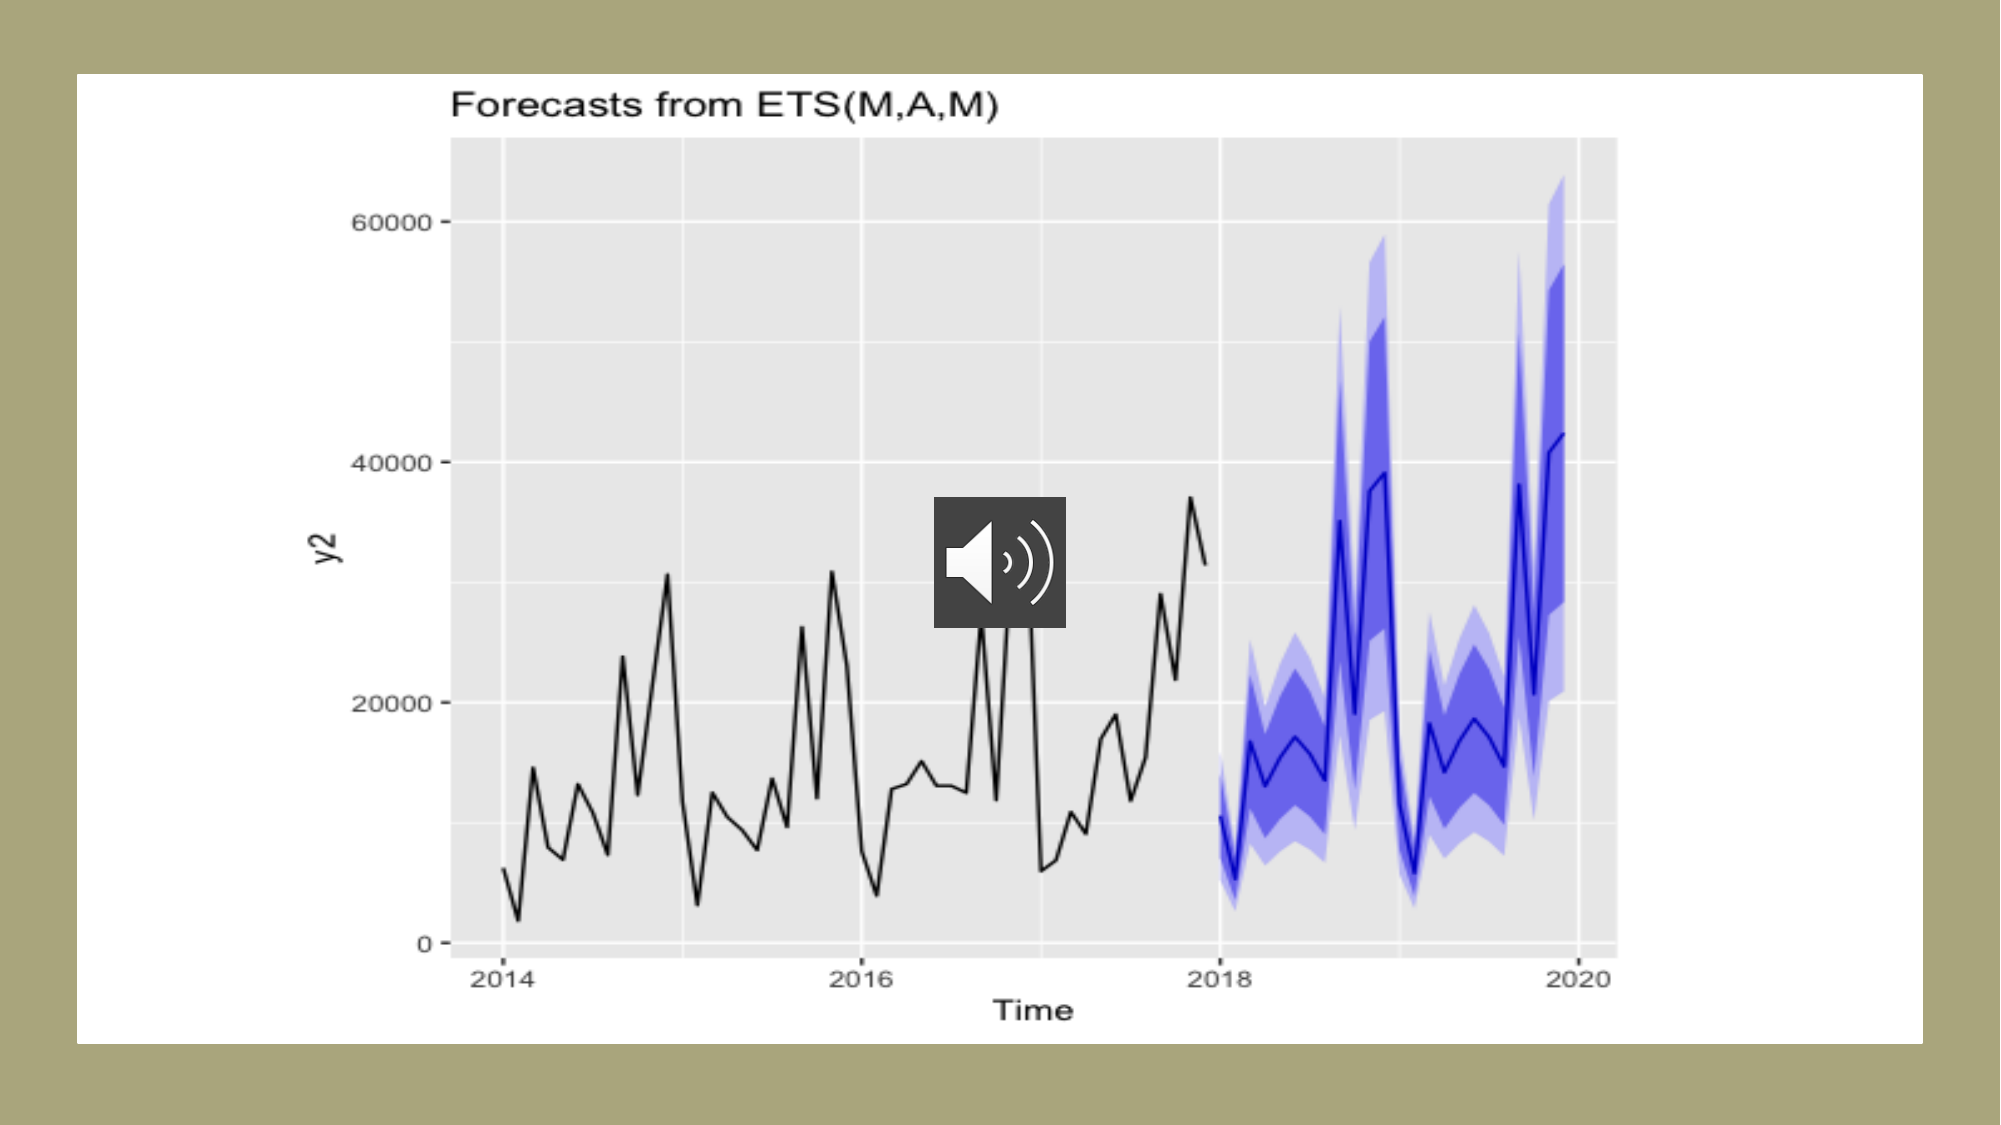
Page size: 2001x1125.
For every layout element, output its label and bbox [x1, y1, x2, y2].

text_box [77, 74, 1923, 1044]
text_box [0, 0, 2000, 1125]
picture [291, 78, 1637, 1040]
